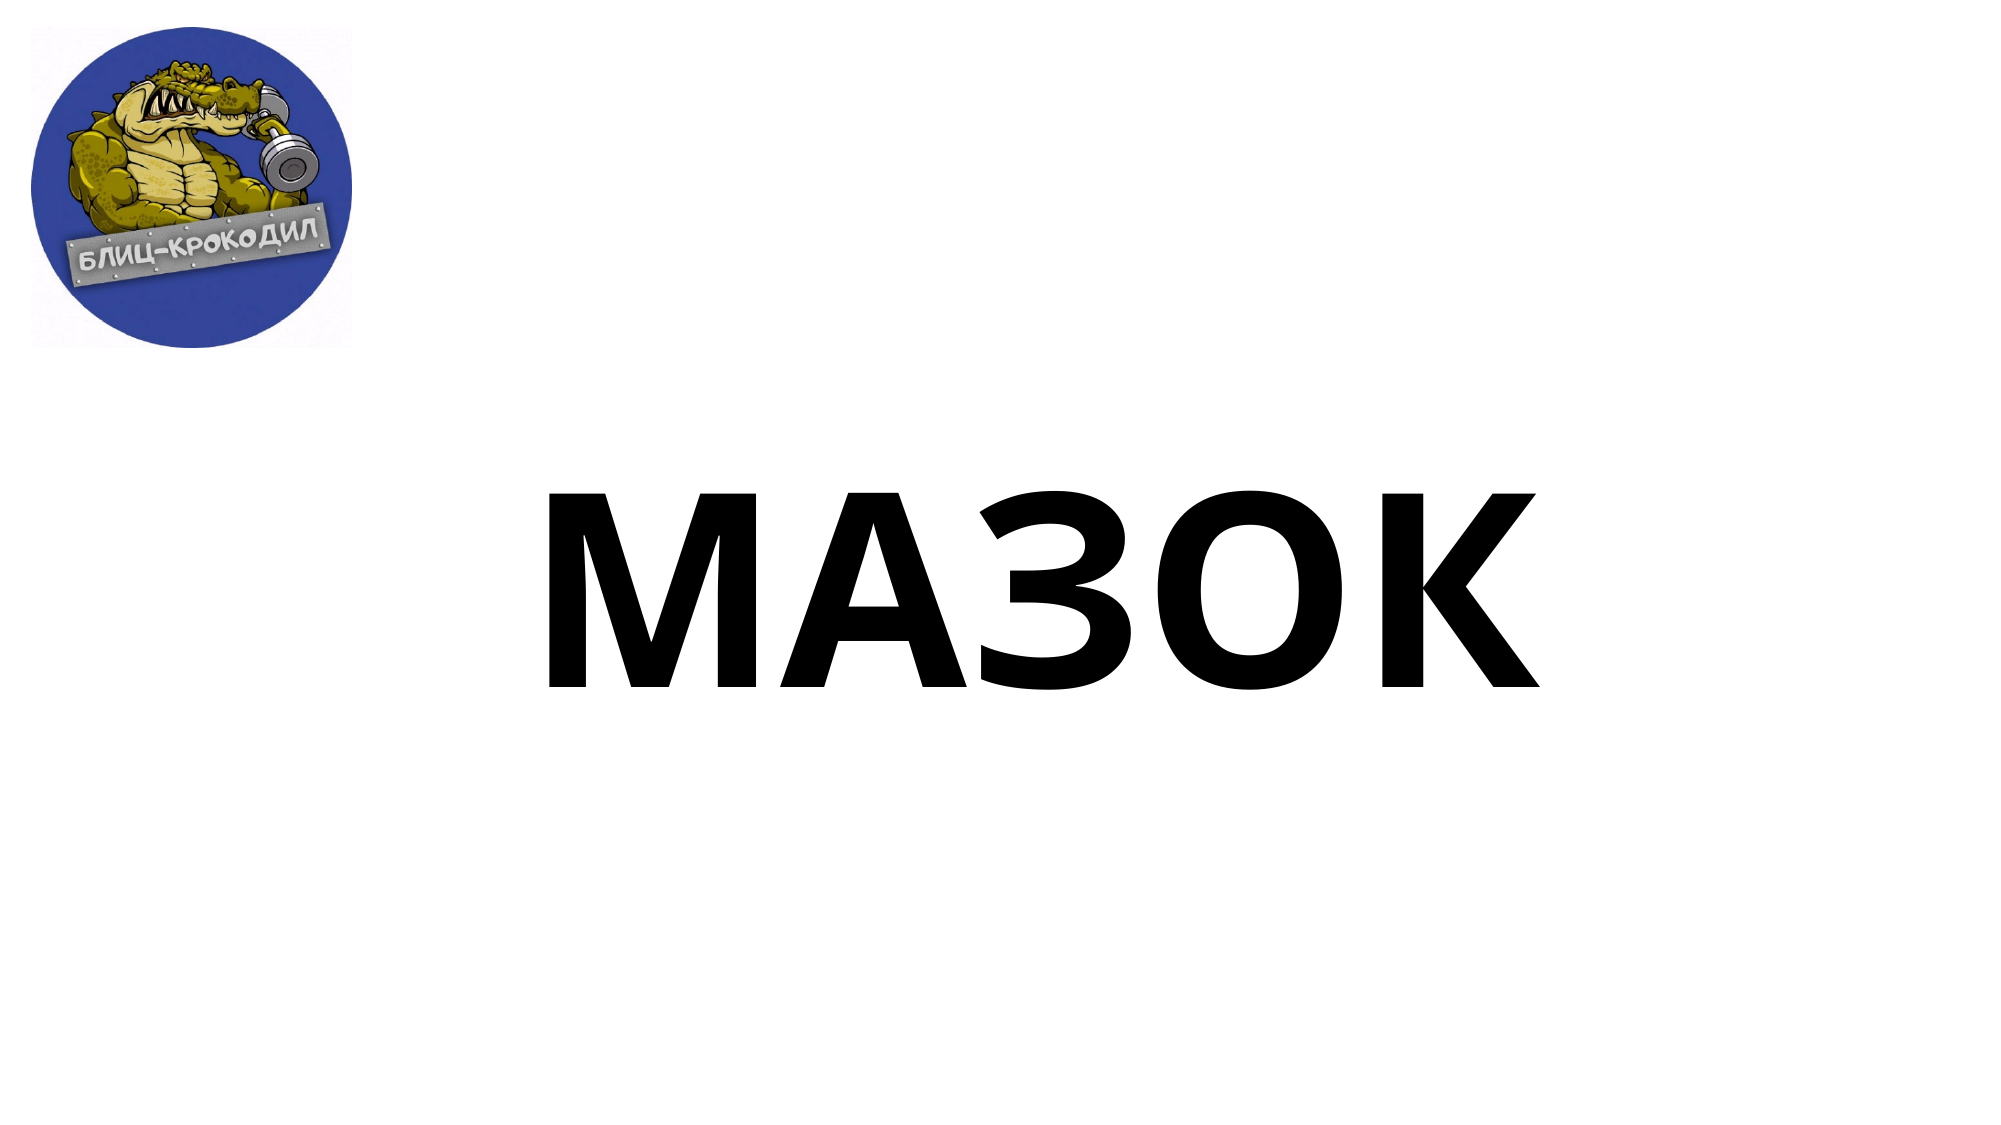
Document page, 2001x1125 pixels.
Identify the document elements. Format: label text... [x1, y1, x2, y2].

title МАЗОК [282, 361, 1783, 754]
picture [31, 27, 352, 348]
